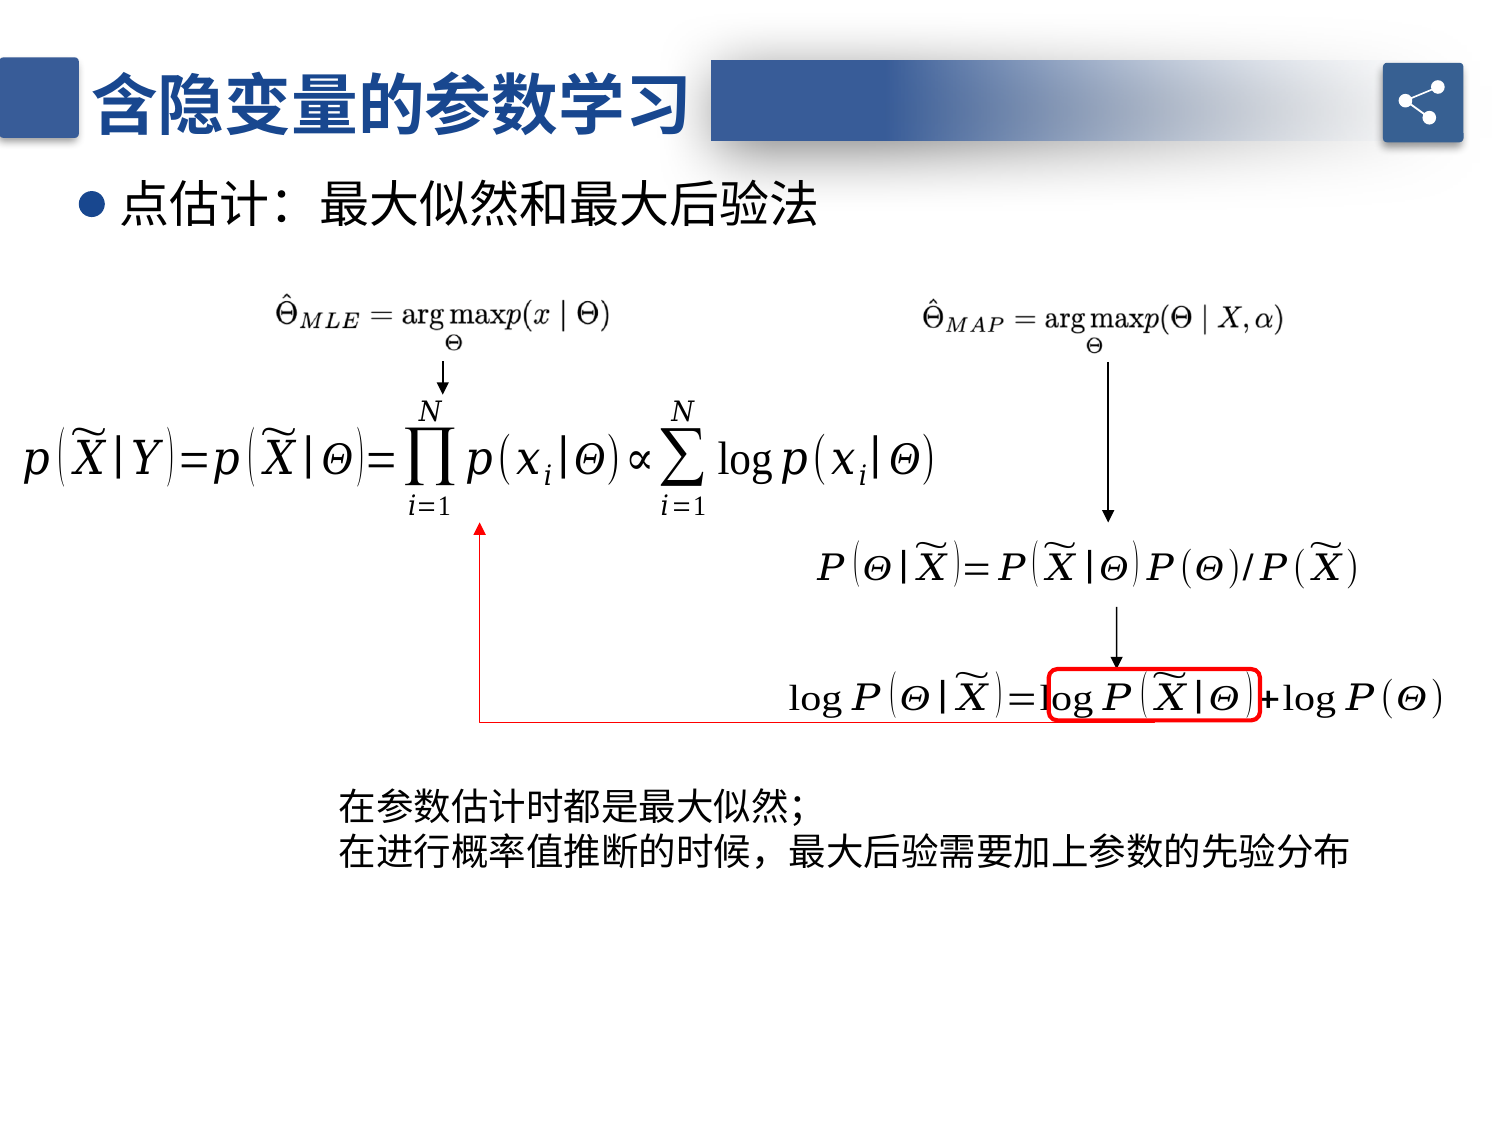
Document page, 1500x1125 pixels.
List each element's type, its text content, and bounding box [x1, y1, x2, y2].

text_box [0, 55, 1464, 152]
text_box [717, 283, 917, 960]
picture [917, 289, 1301, 362]
text_box 在参数估计时都是最大似然； 在进行概率值推断的时候，最大后验需要加上参数的先验分布 [921, 775, 1367, 881]
text_box [1046, 666, 1263, 723]
picture [267, 285, 619, 362]
text_box 在参数估计时都是最大似然； 在进行概率值推断的时候，最大后验需要加上参数的先验分布 [324, 775, 712, 881]
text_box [78, 165, 1384, 242]
